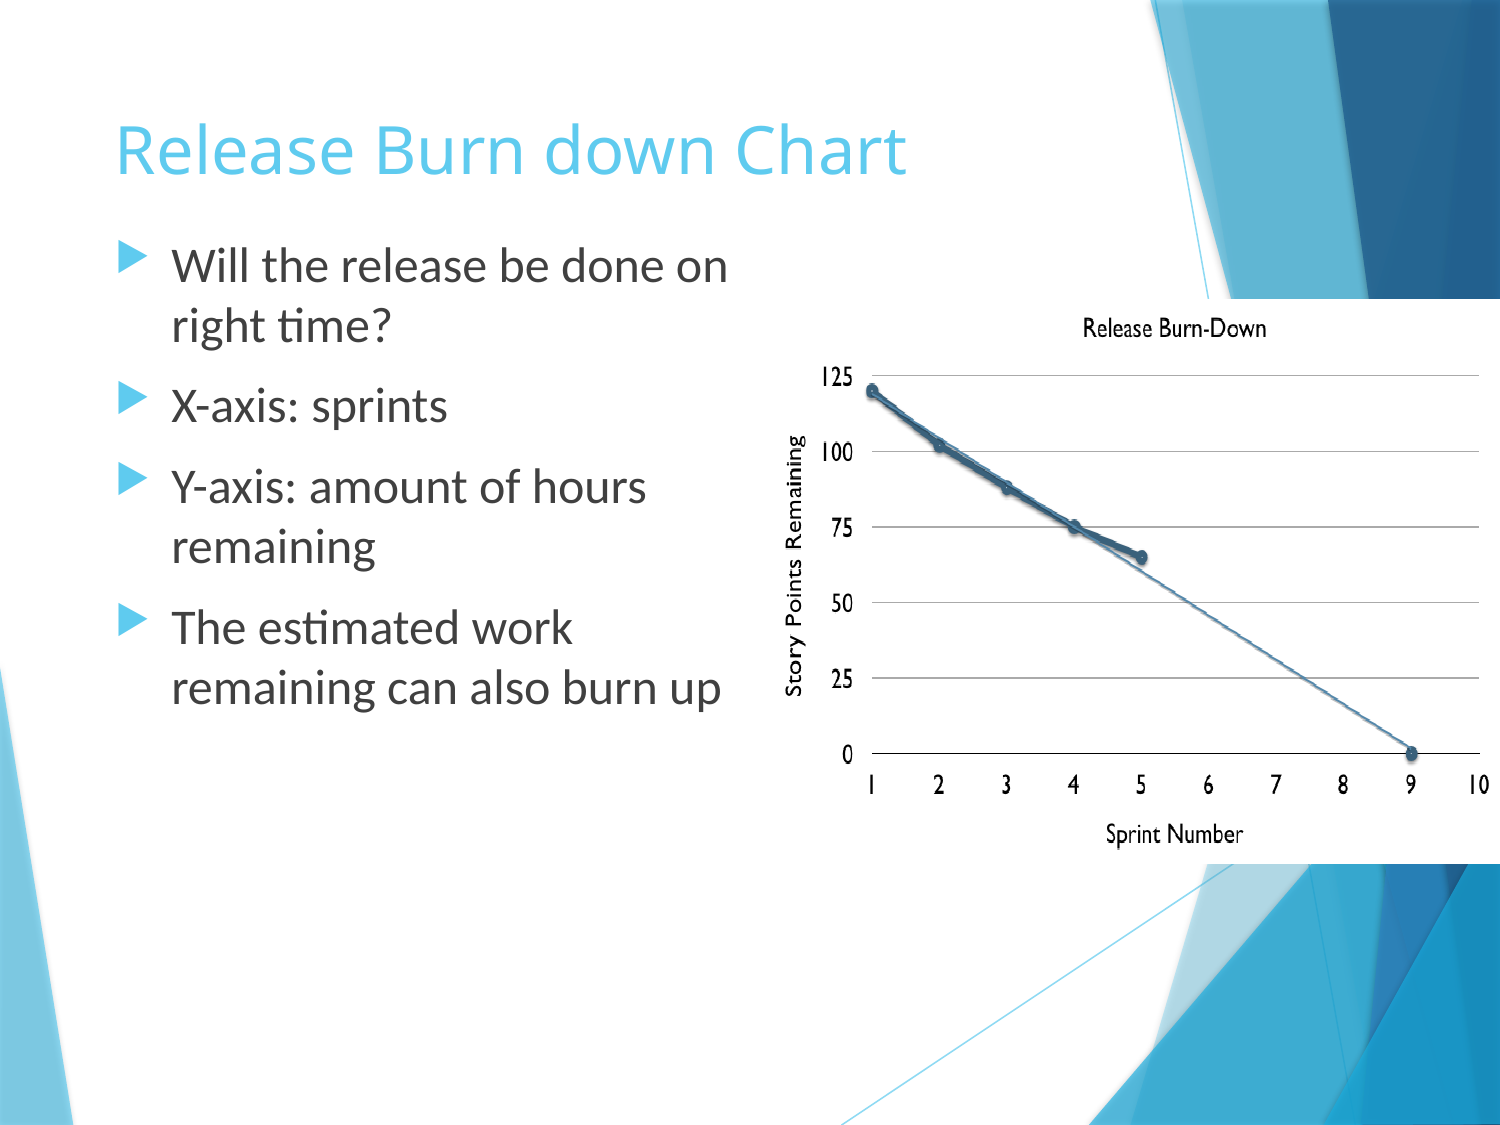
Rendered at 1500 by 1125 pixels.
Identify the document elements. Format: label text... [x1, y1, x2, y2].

list Will the release be done on right time? X-axis: sprints Y-axis: amount of hours remaining The estimated work remaining can also burn up [99, 224, 747, 939]
picture [774, 298, 1500, 864]
title Release Burn down Chart [99, 99, 1142, 317]
